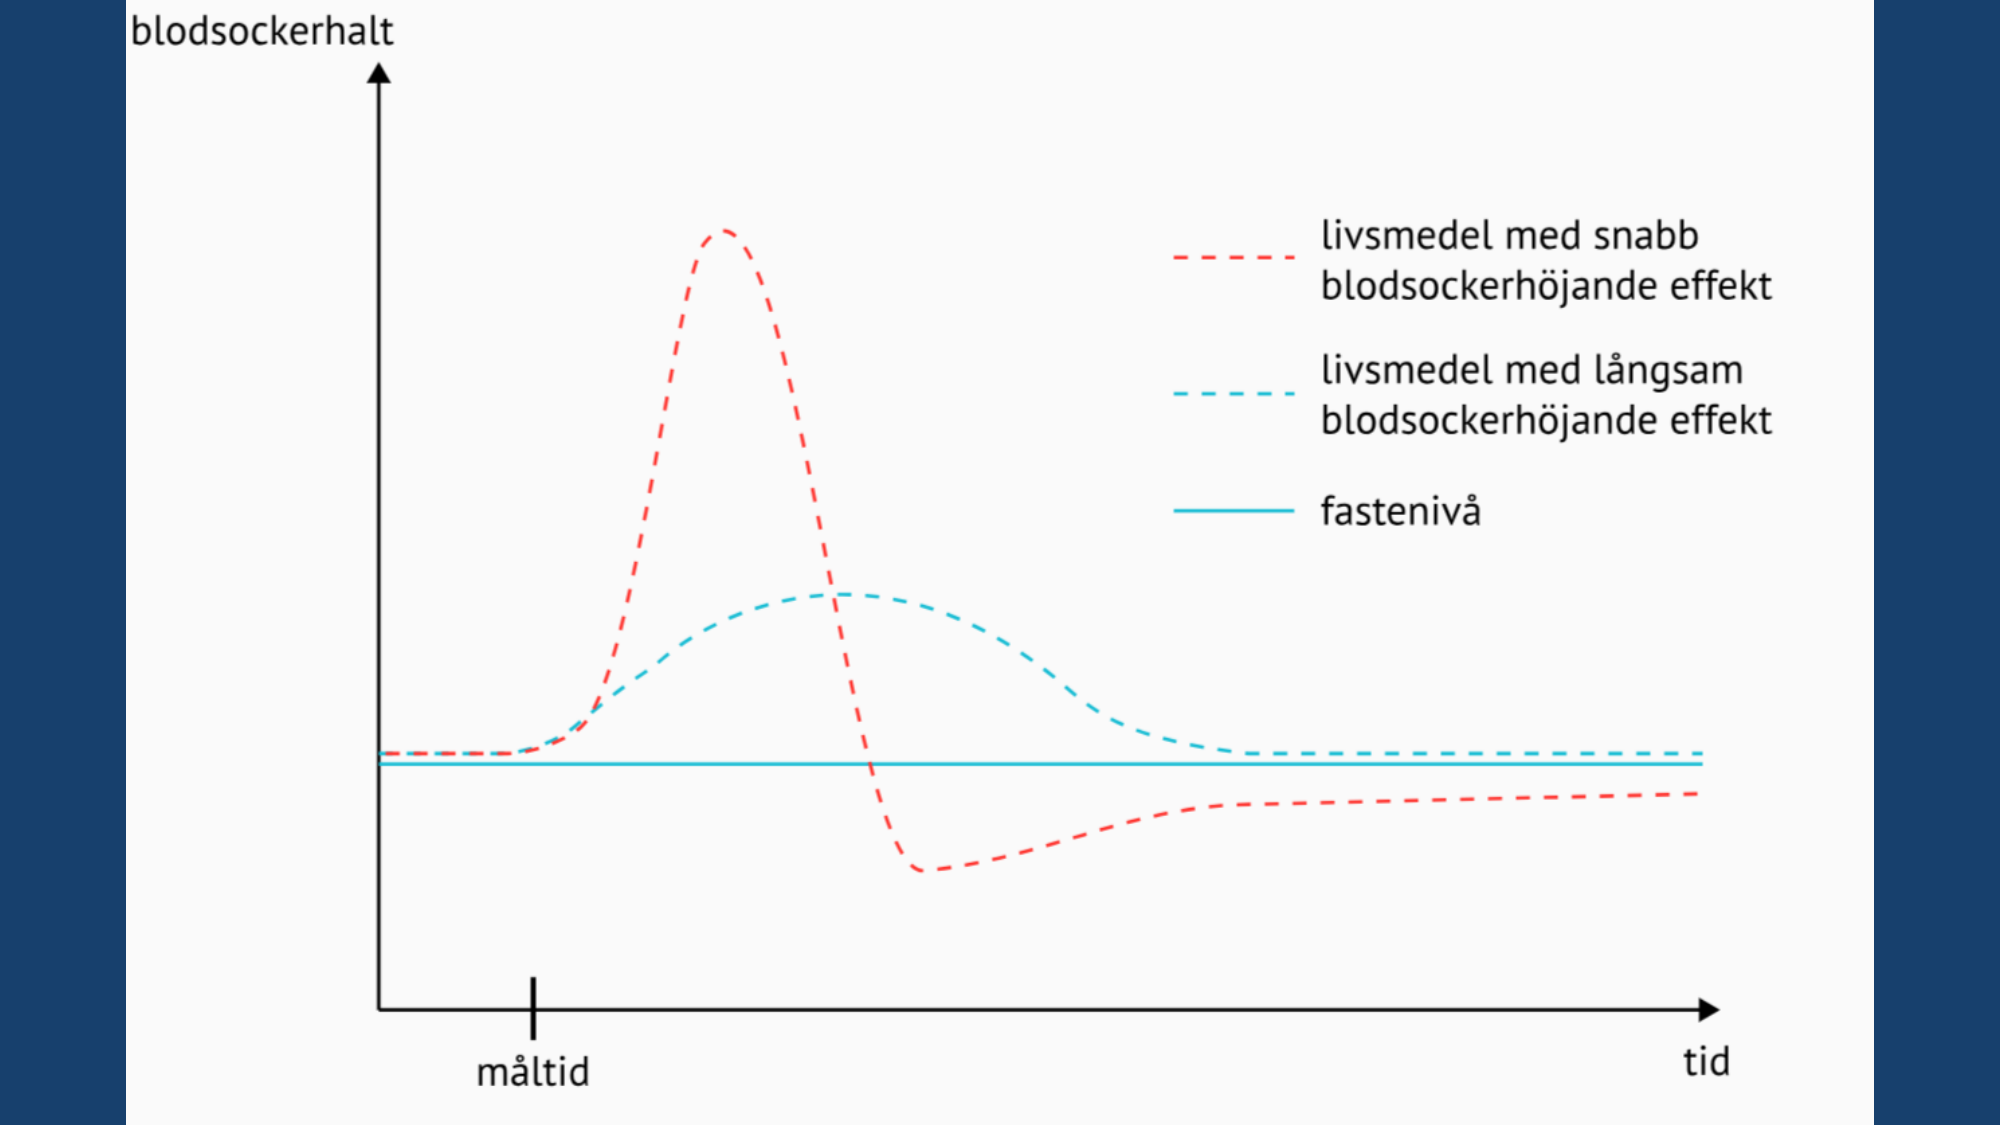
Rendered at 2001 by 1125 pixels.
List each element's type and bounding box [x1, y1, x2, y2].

picture [125, 0, 1874, 1125]
